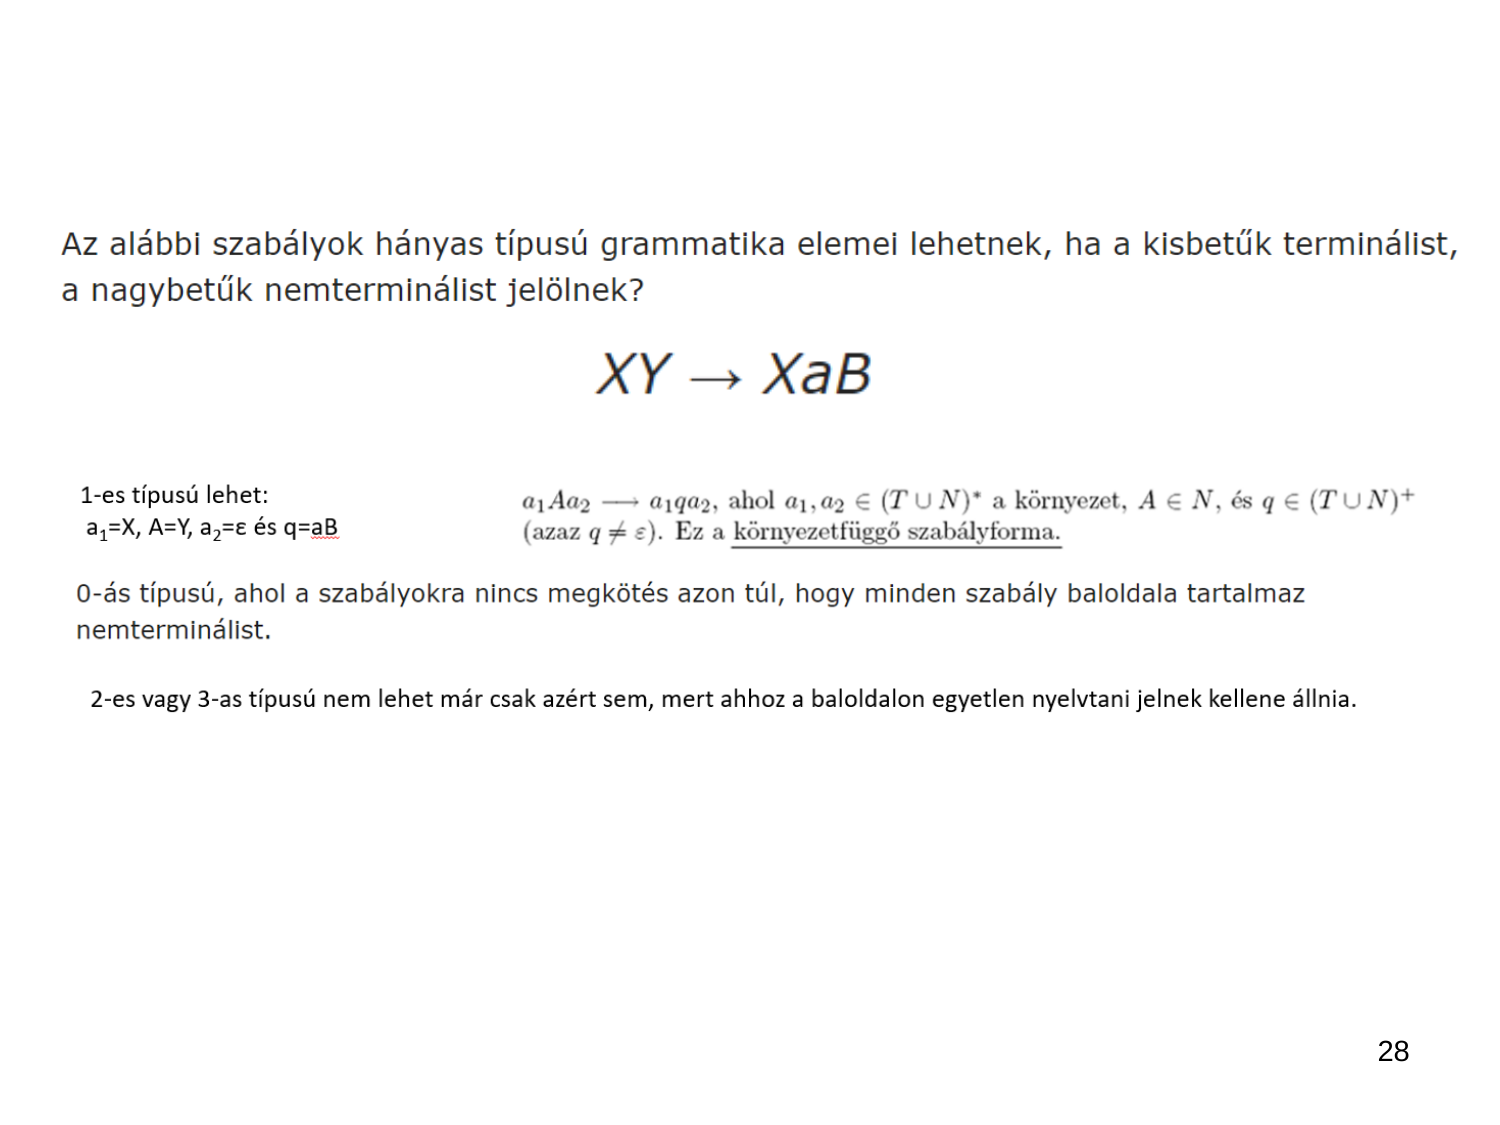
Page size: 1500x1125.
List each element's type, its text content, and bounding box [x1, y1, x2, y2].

picture [59, 461, 1433, 749]
slide_number 28 [1074, 1024, 1426, 1103]
picture [572, 328, 895, 422]
picture [59, 221, 1471, 314]
